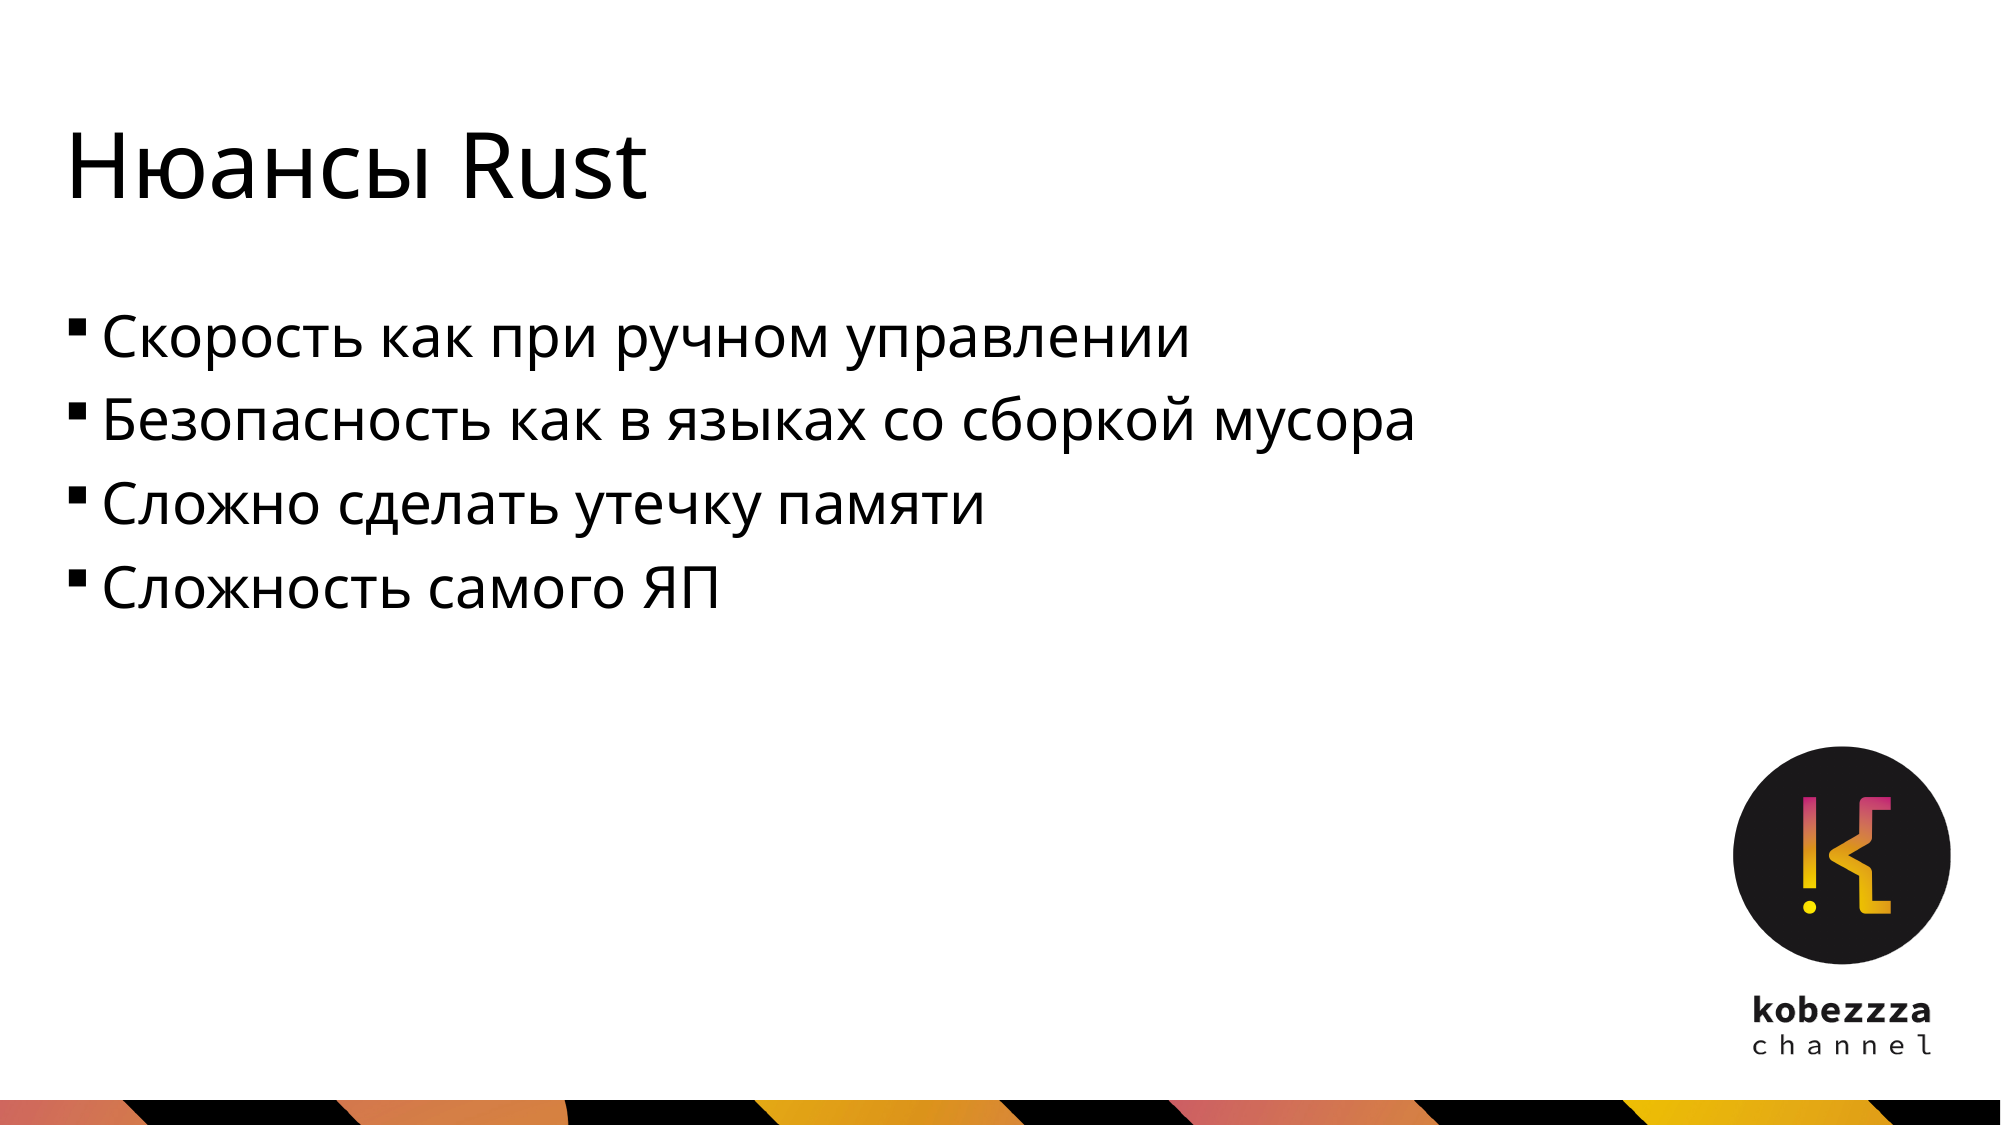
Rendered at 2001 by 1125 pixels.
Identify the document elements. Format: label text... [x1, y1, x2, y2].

picture [0, 0, 2001, 1125]
list Скорость как при ручном управлении Безопасность как в языках со сборкой мусора Сложно сделать утечку памяти Сложность самого ЯП [49, 299, 1695, 1014]
title Нюансы Rust [49, 59, 1913, 278]
